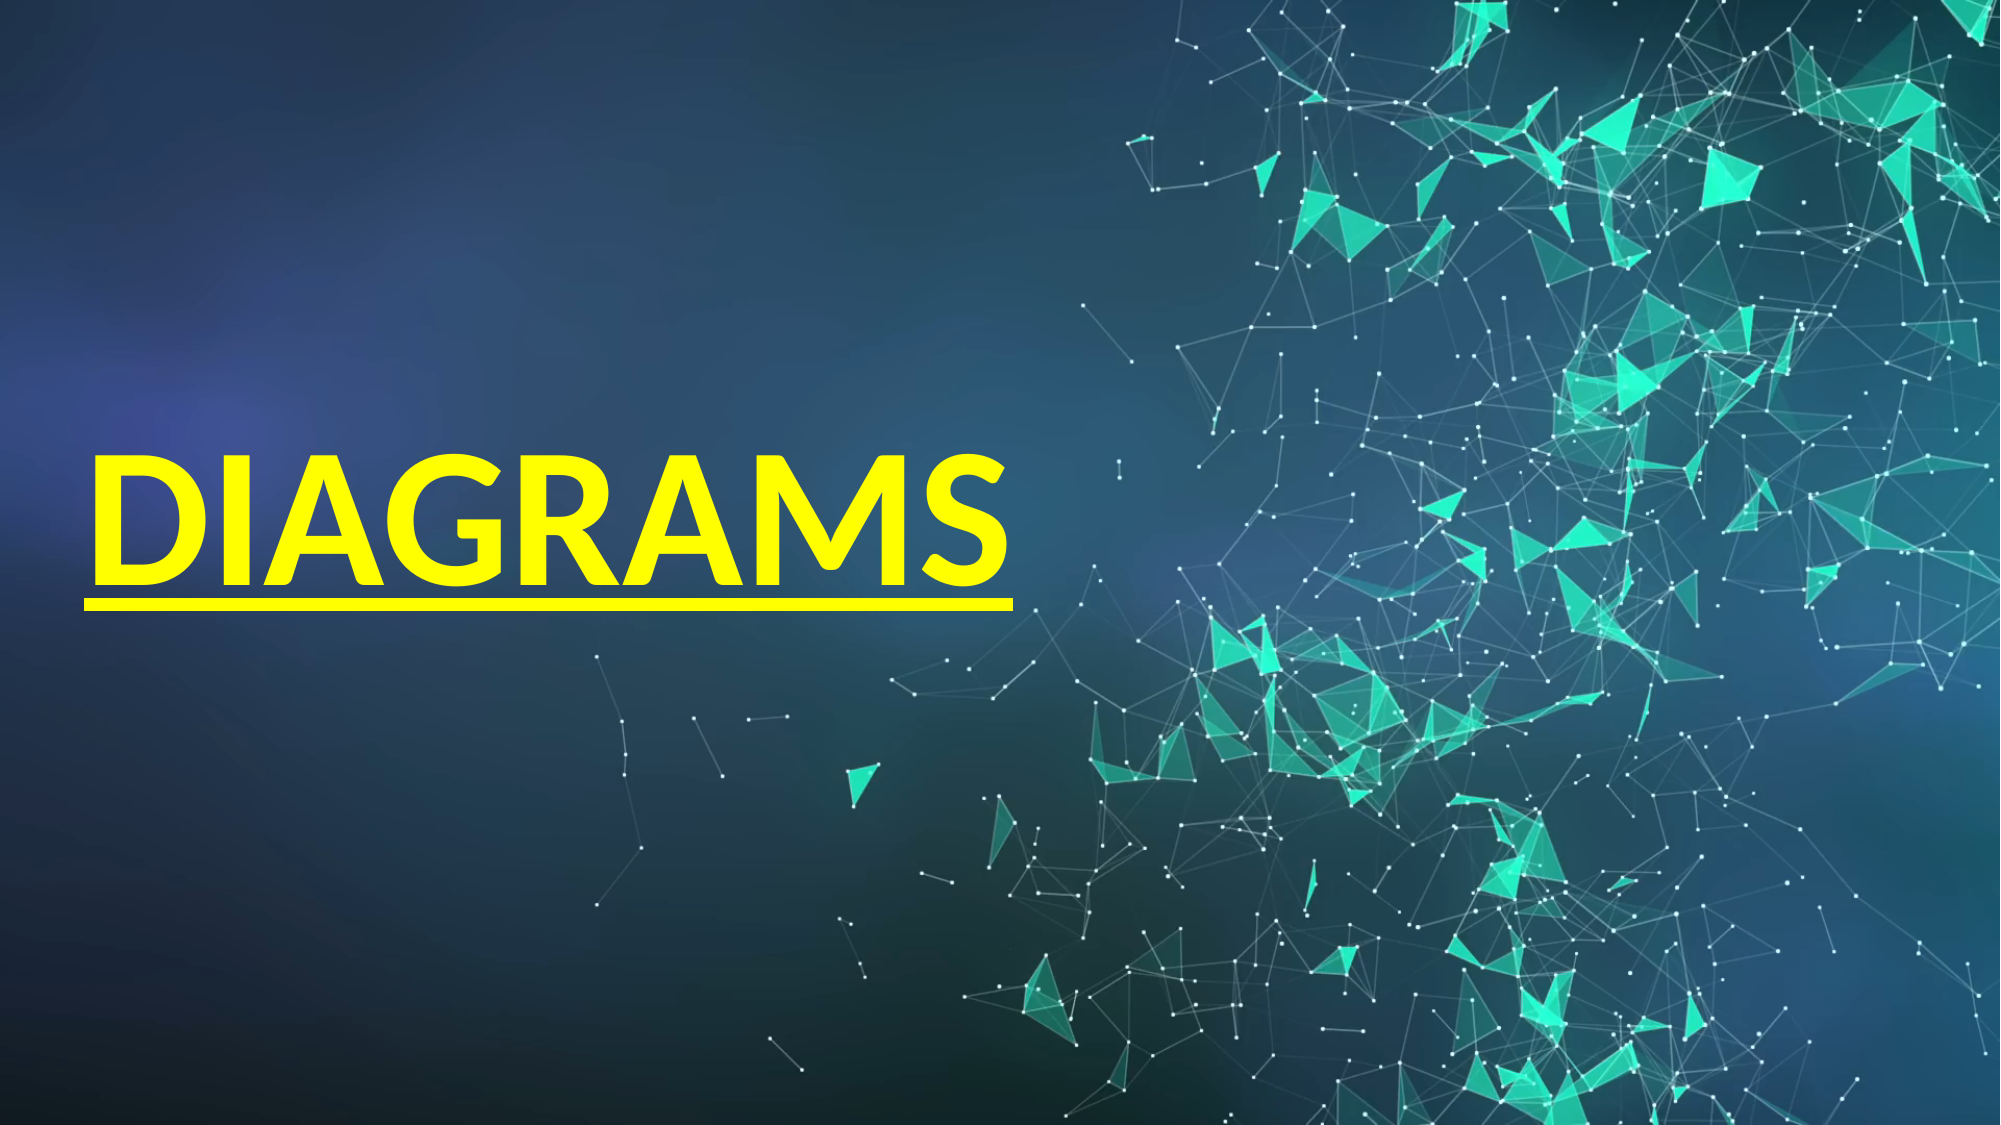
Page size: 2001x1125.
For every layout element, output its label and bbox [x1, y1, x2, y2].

text_box [0, 0, 2000, 1125]
